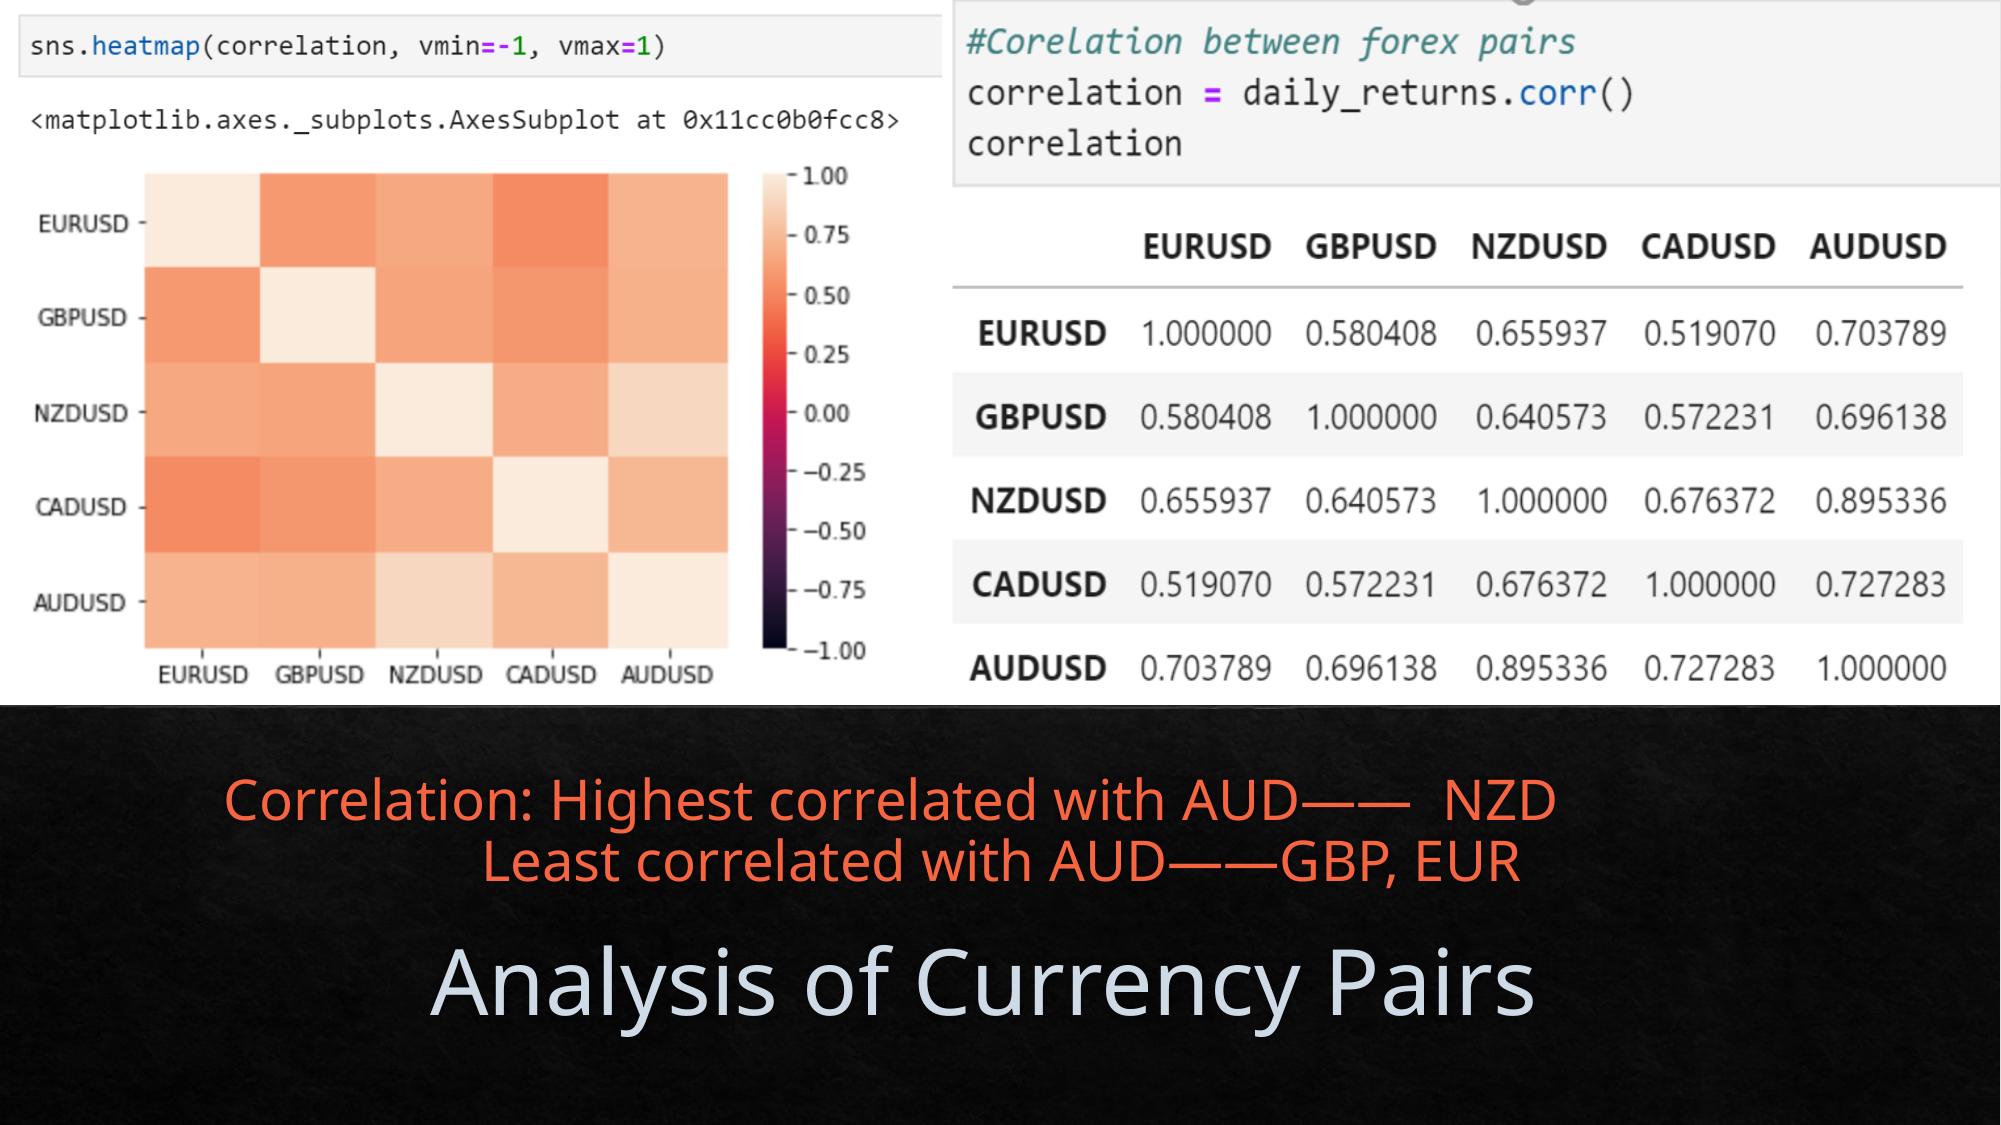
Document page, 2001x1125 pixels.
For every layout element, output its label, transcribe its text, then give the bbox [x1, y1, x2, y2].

title Correlation: Highest correlated with AUD—— NZD Least correlated with AUD——GBP, EUR [117, 725, 1666, 902]
picture [0, 0, 2000, 710]
list Analysis of Currency Pairs [192, 904, 1777, 1070]
text_box [0, 723, 2000, 1125]
